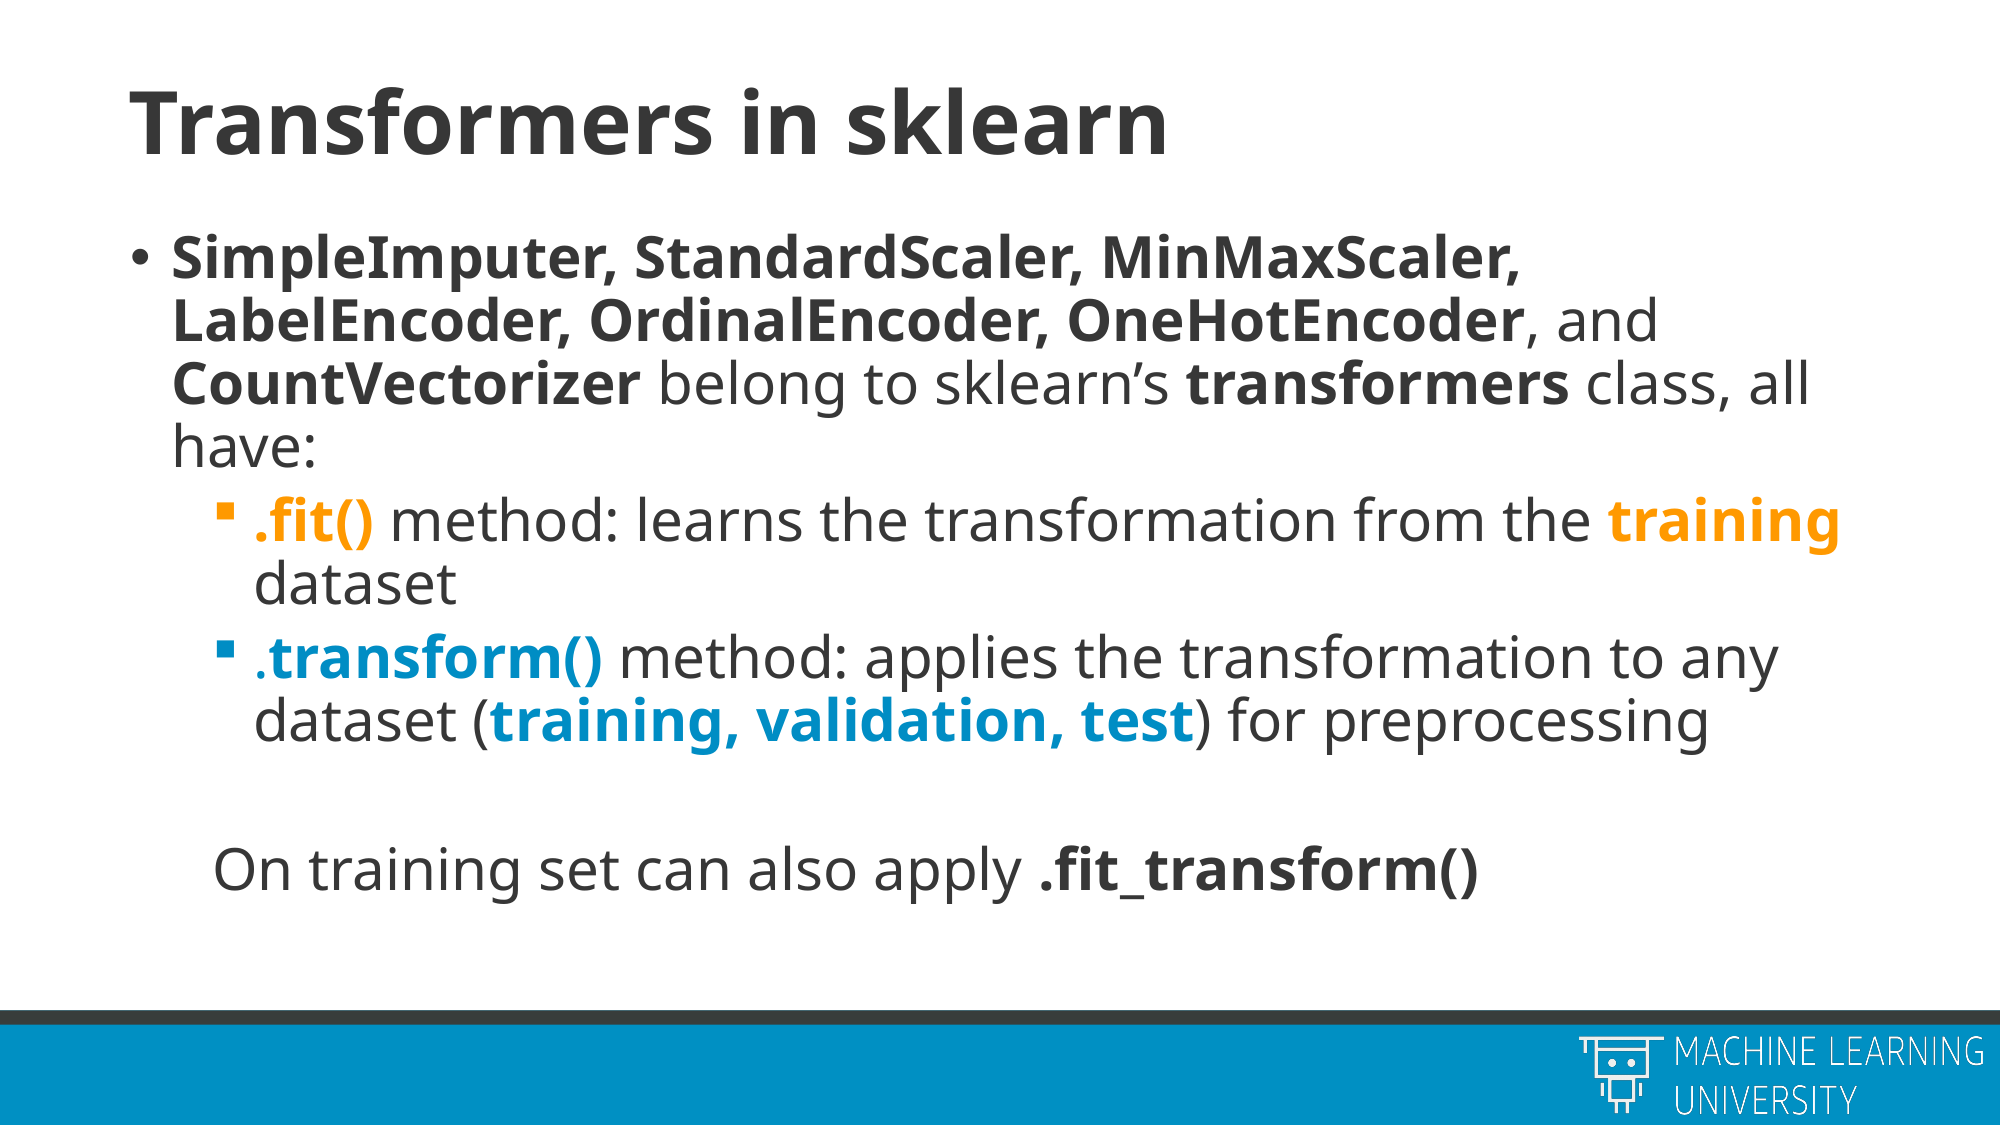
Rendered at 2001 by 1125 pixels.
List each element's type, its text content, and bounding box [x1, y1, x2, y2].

picture [1580, 1037, 1664, 1113]
picture [1849, 1037, 1861, 1064]
text_box SimpleImputer, StandardScaler, MinMaxScaler, LabelEncoder, OrdinalEncoder, OneHotEncoder, and CountVectorizer belong to sklearn’s transformers class, all have: .fit() method: learns the transformation from the training dataset .transform() method: applies the transformation to any dataset (training, validation, test) for preprocessing On training set can also apply .fit_transform() [115, 220, 1902, 959]
title Transformers in sklearn [114, 48, 1902, 211]
